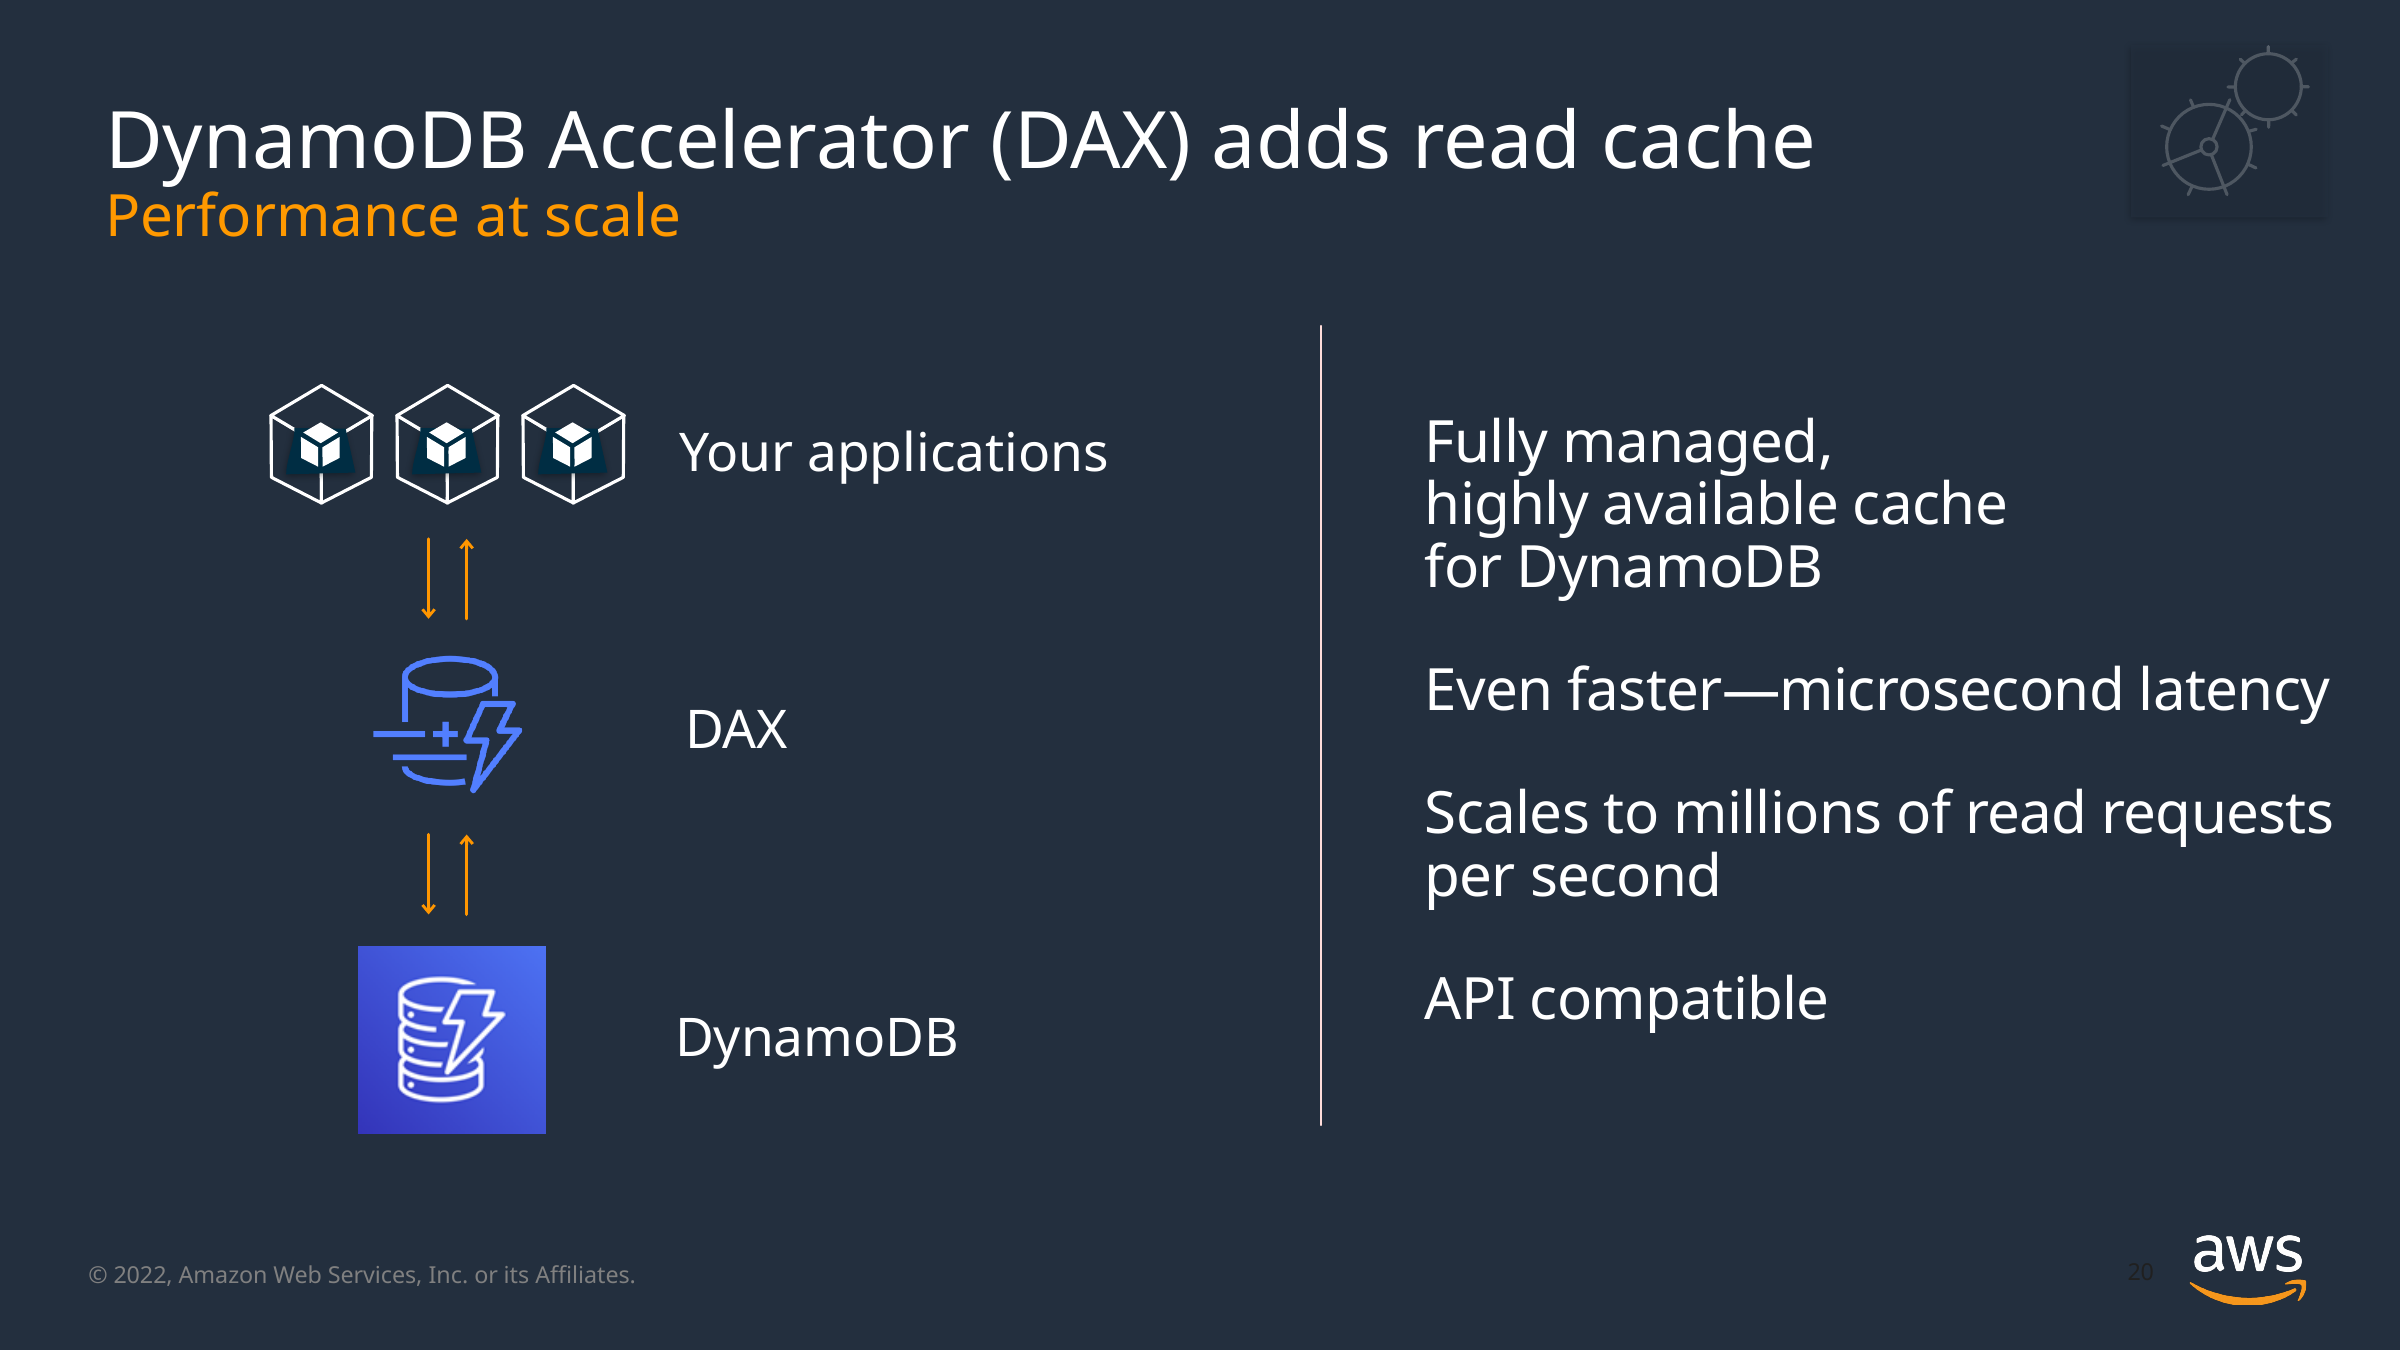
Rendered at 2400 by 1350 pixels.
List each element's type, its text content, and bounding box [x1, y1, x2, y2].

text_box DynamoDB [675, 1010, 1282, 1069]
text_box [2161, 46, 2309, 195]
title DynamoDB Accelerator (DAX) adds read cache Performance at scale [90, 92, 2156, 195]
text_box [2130, 44, 2329, 218]
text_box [428, 538, 467, 619]
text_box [270, 385, 625, 504]
text_box Your applications [679, 425, 1286, 483]
picture [358, 946, 546, 1134]
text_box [428, 834, 467, 915]
picture [369, 647, 524, 802]
text_box DAX [685, 702, 1292, 761]
slide_number 20 [1695, 1236, 2170, 1309]
text_box Fully managed, highly available cache for DynamoDB Even faster—microsecond latency Scales to millions of read requests per second API compatible [1424, 411, 2384, 1033]
